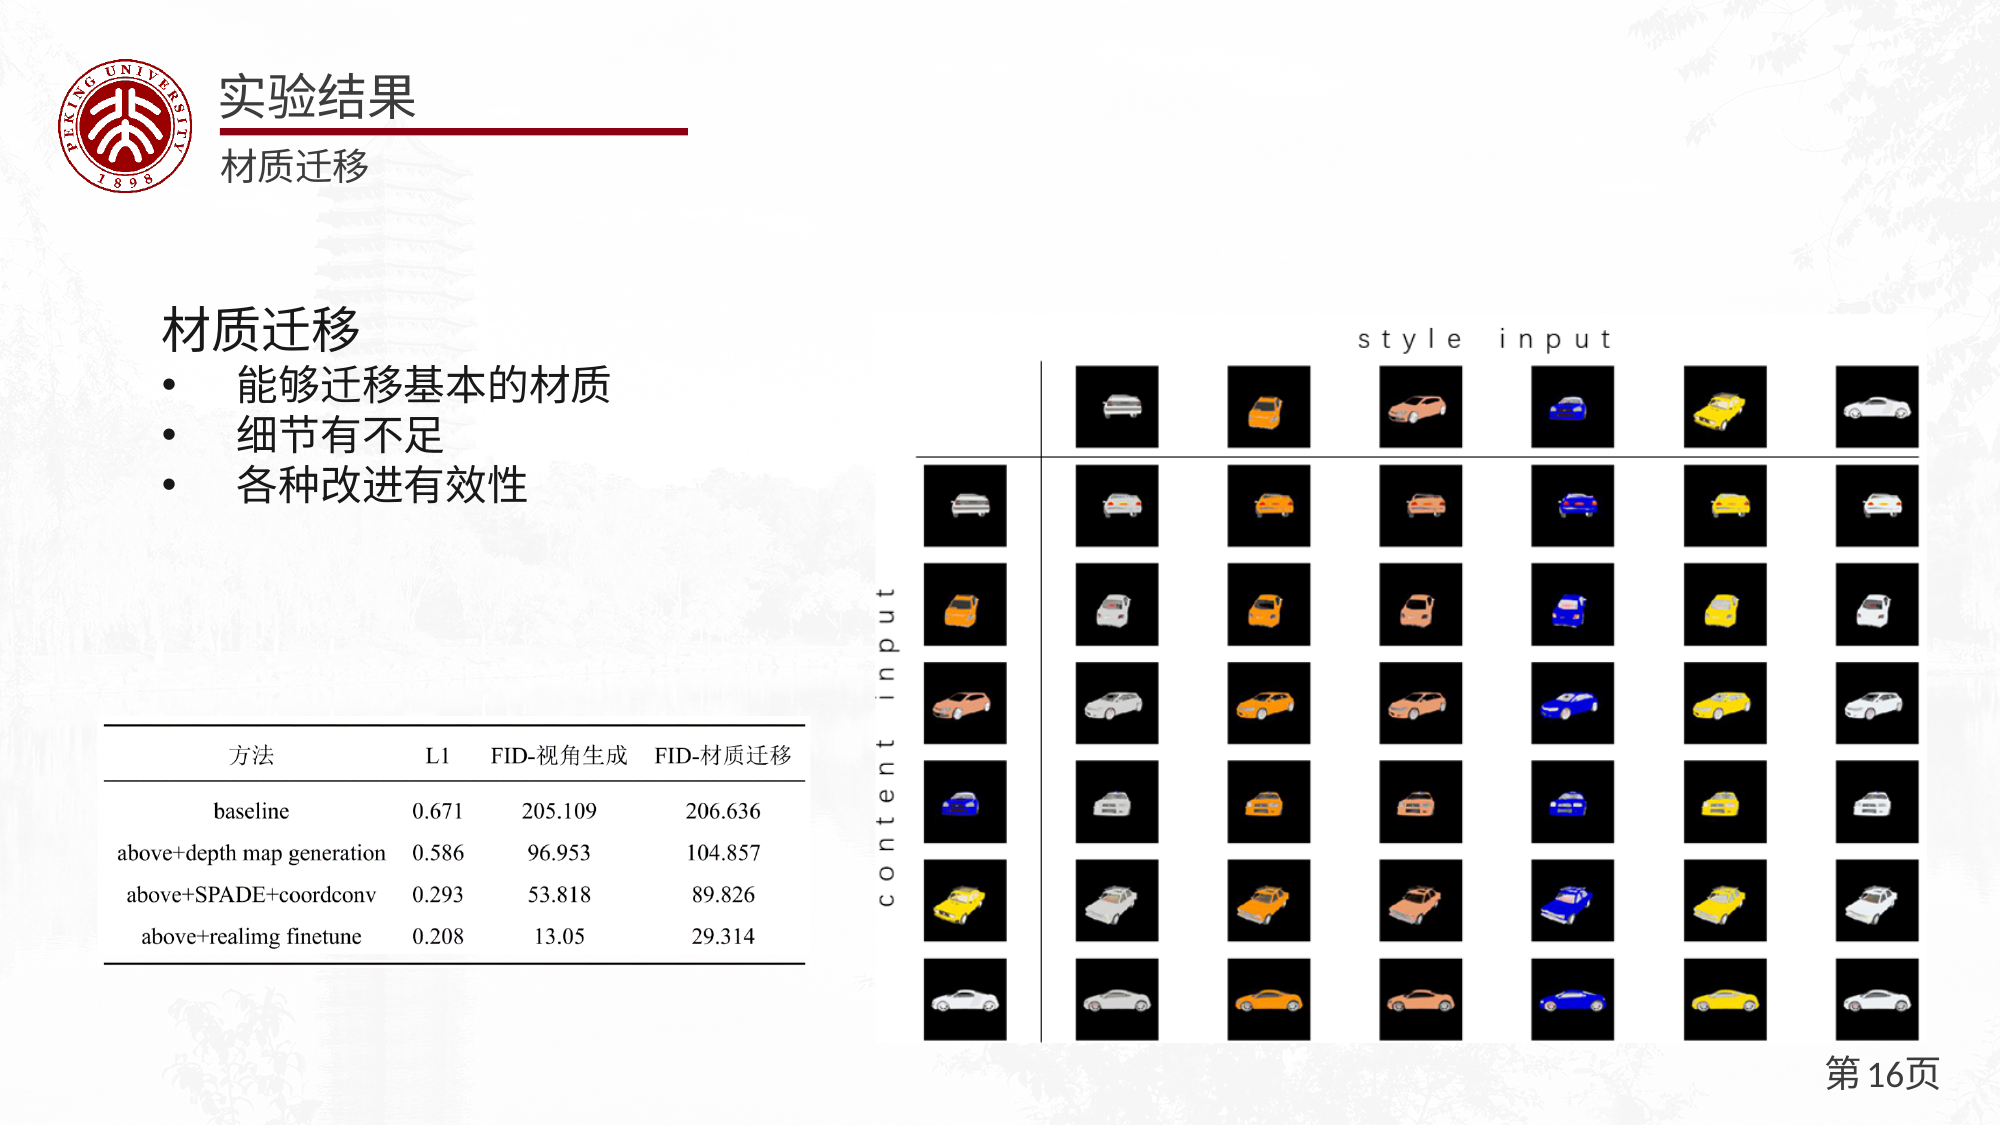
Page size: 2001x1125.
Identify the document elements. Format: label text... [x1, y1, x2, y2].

text_box 材质迁移 能够迁移基本的材质 细节有不足 各种改进有效性 [147, 291, 1849, 517]
text_box 实验结果 [202, 58, 1280, 134]
slide_number 16 [1767, 1042, 2000, 1103]
picture [0, 0, 2001, 1125]
text_box [219, 127, 689, 135]
text_box 材质迁移 [205, 135, 1284, 196]
